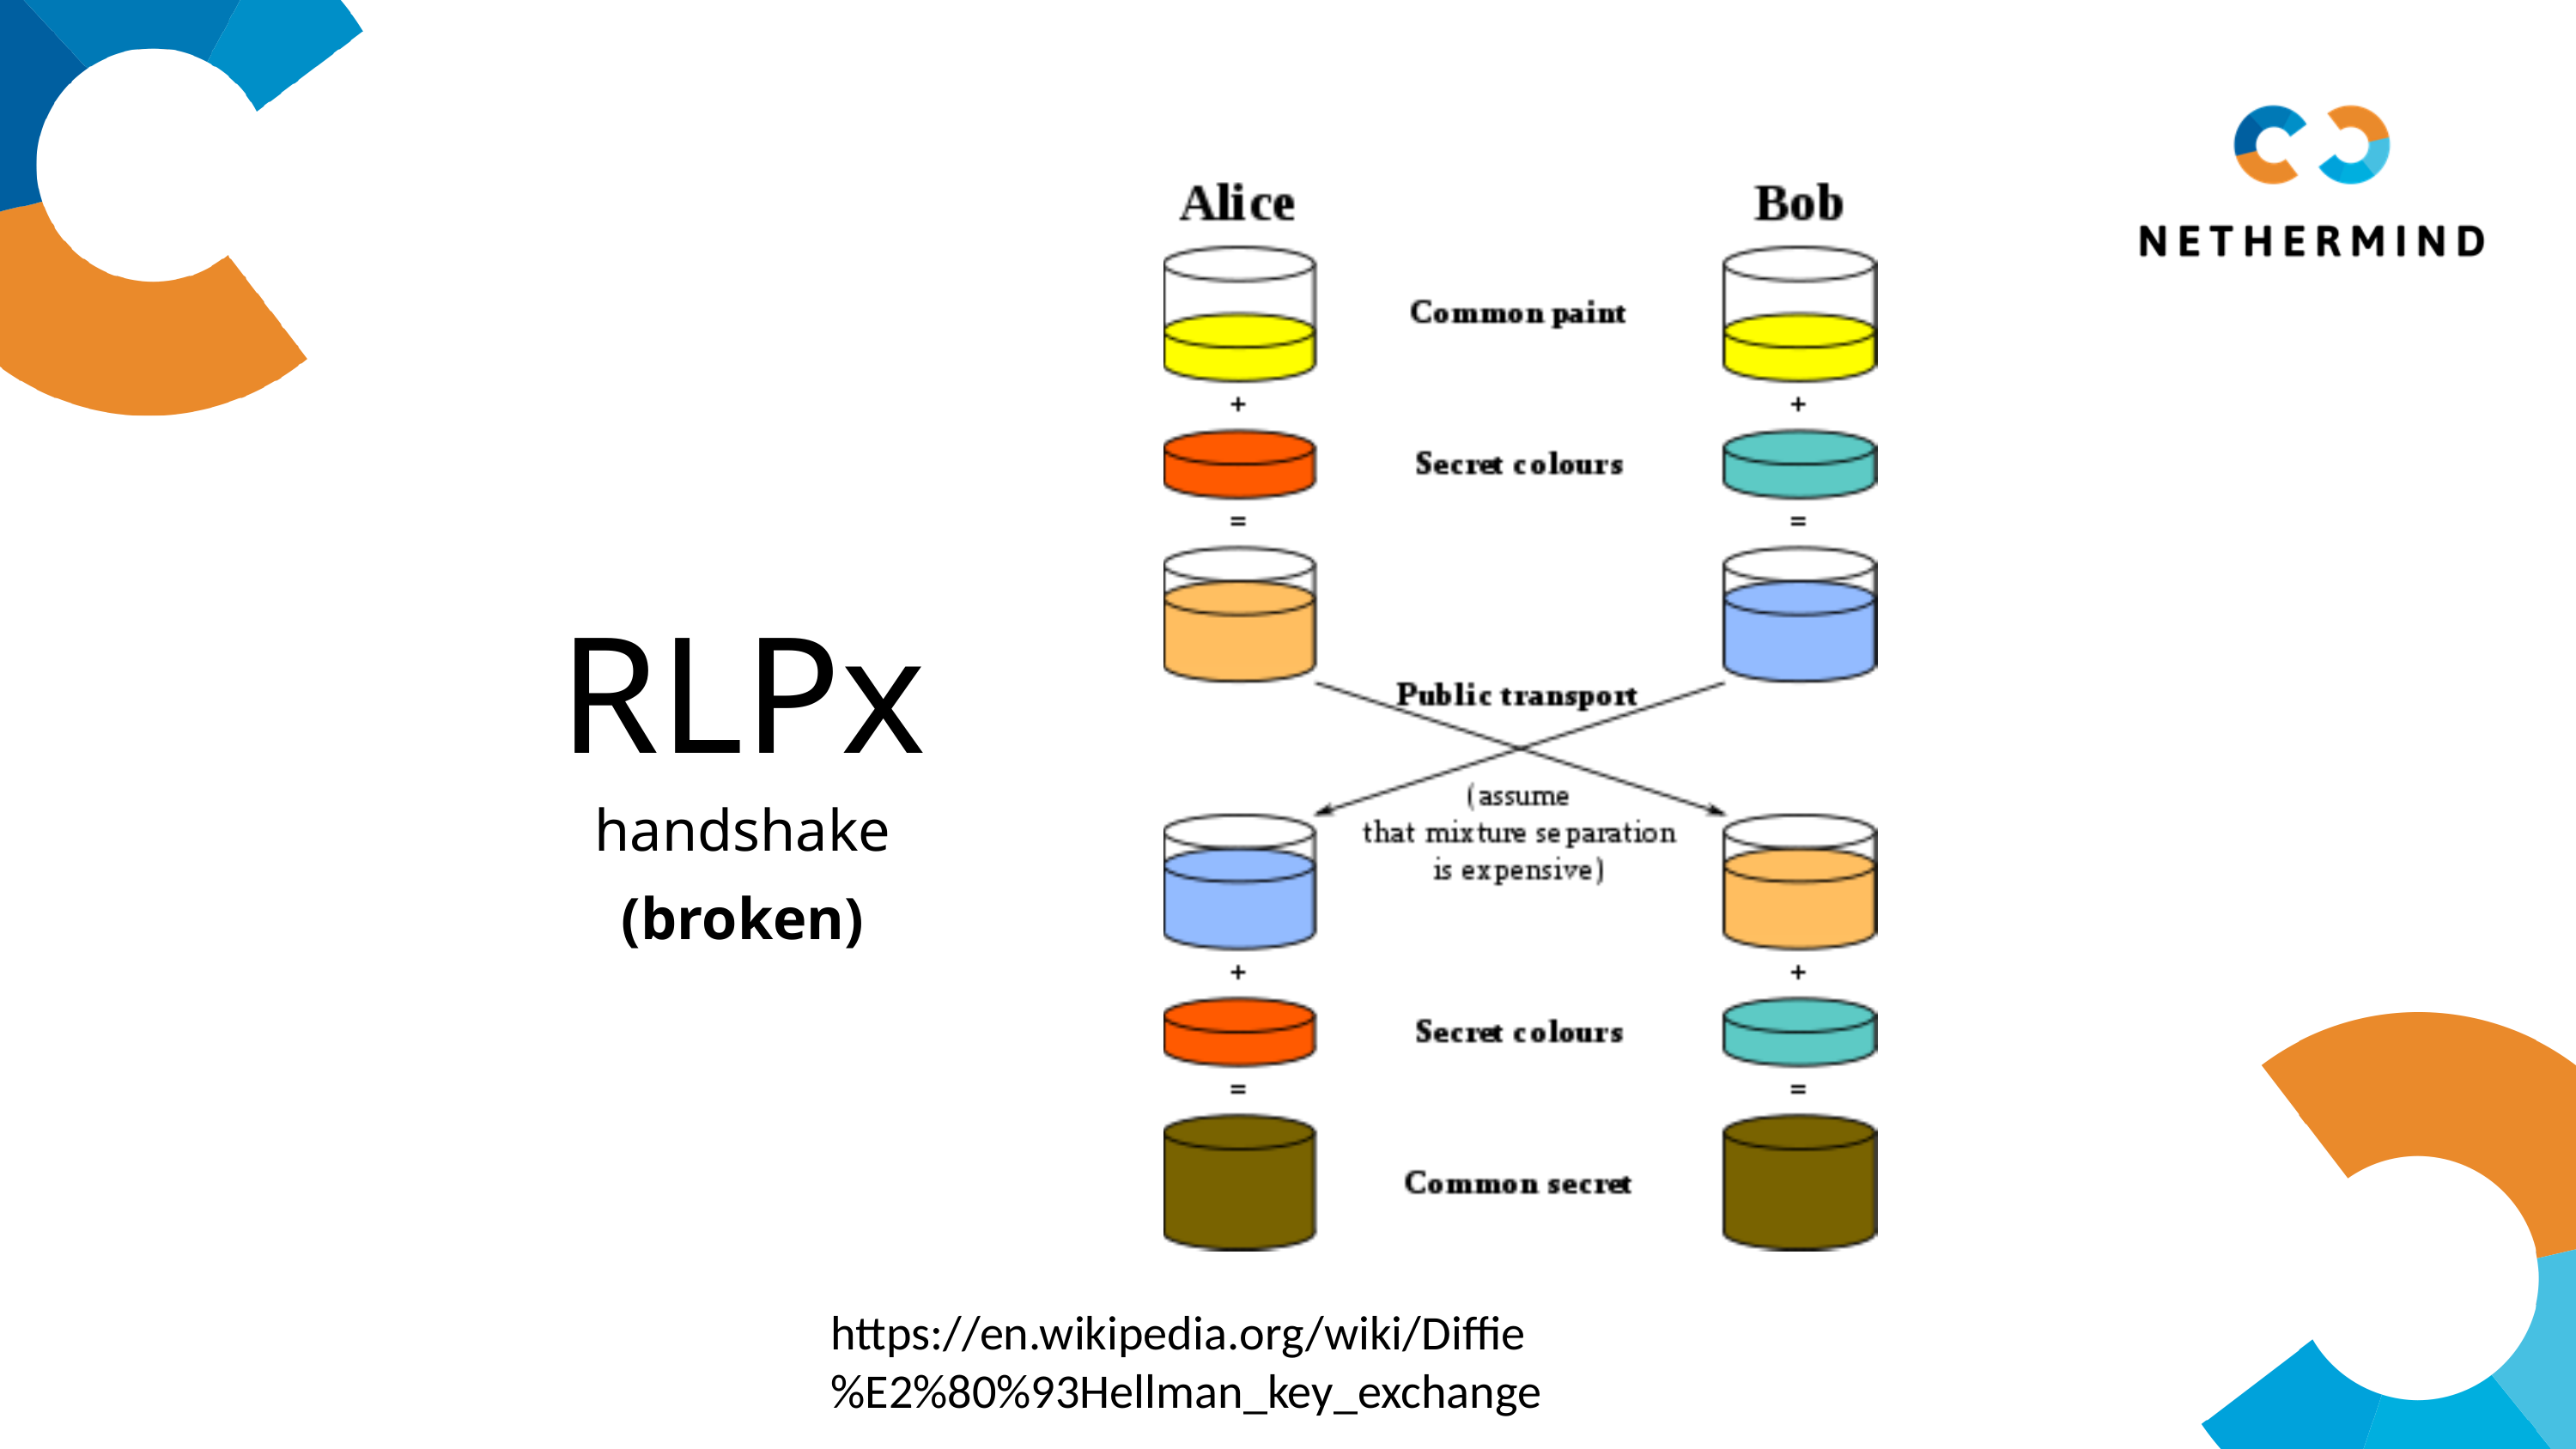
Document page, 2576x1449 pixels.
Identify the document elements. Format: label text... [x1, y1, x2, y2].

subtitle handshake (broken) [322, 794, 1163, 1145]
text_box https://en.wikipedia.org/wiki/Diffie%E2%80%93Hellman_key_exchange [817, 1294, 2106, 1424]
picture [1163, 181, 1878, 1252]
picture [2181, 976, 2576, 1449]
title RLPx [322, 290, 1163, 794]
picture [0, 0, 456, 451]
picture [2130, 54, 2511, 308]
